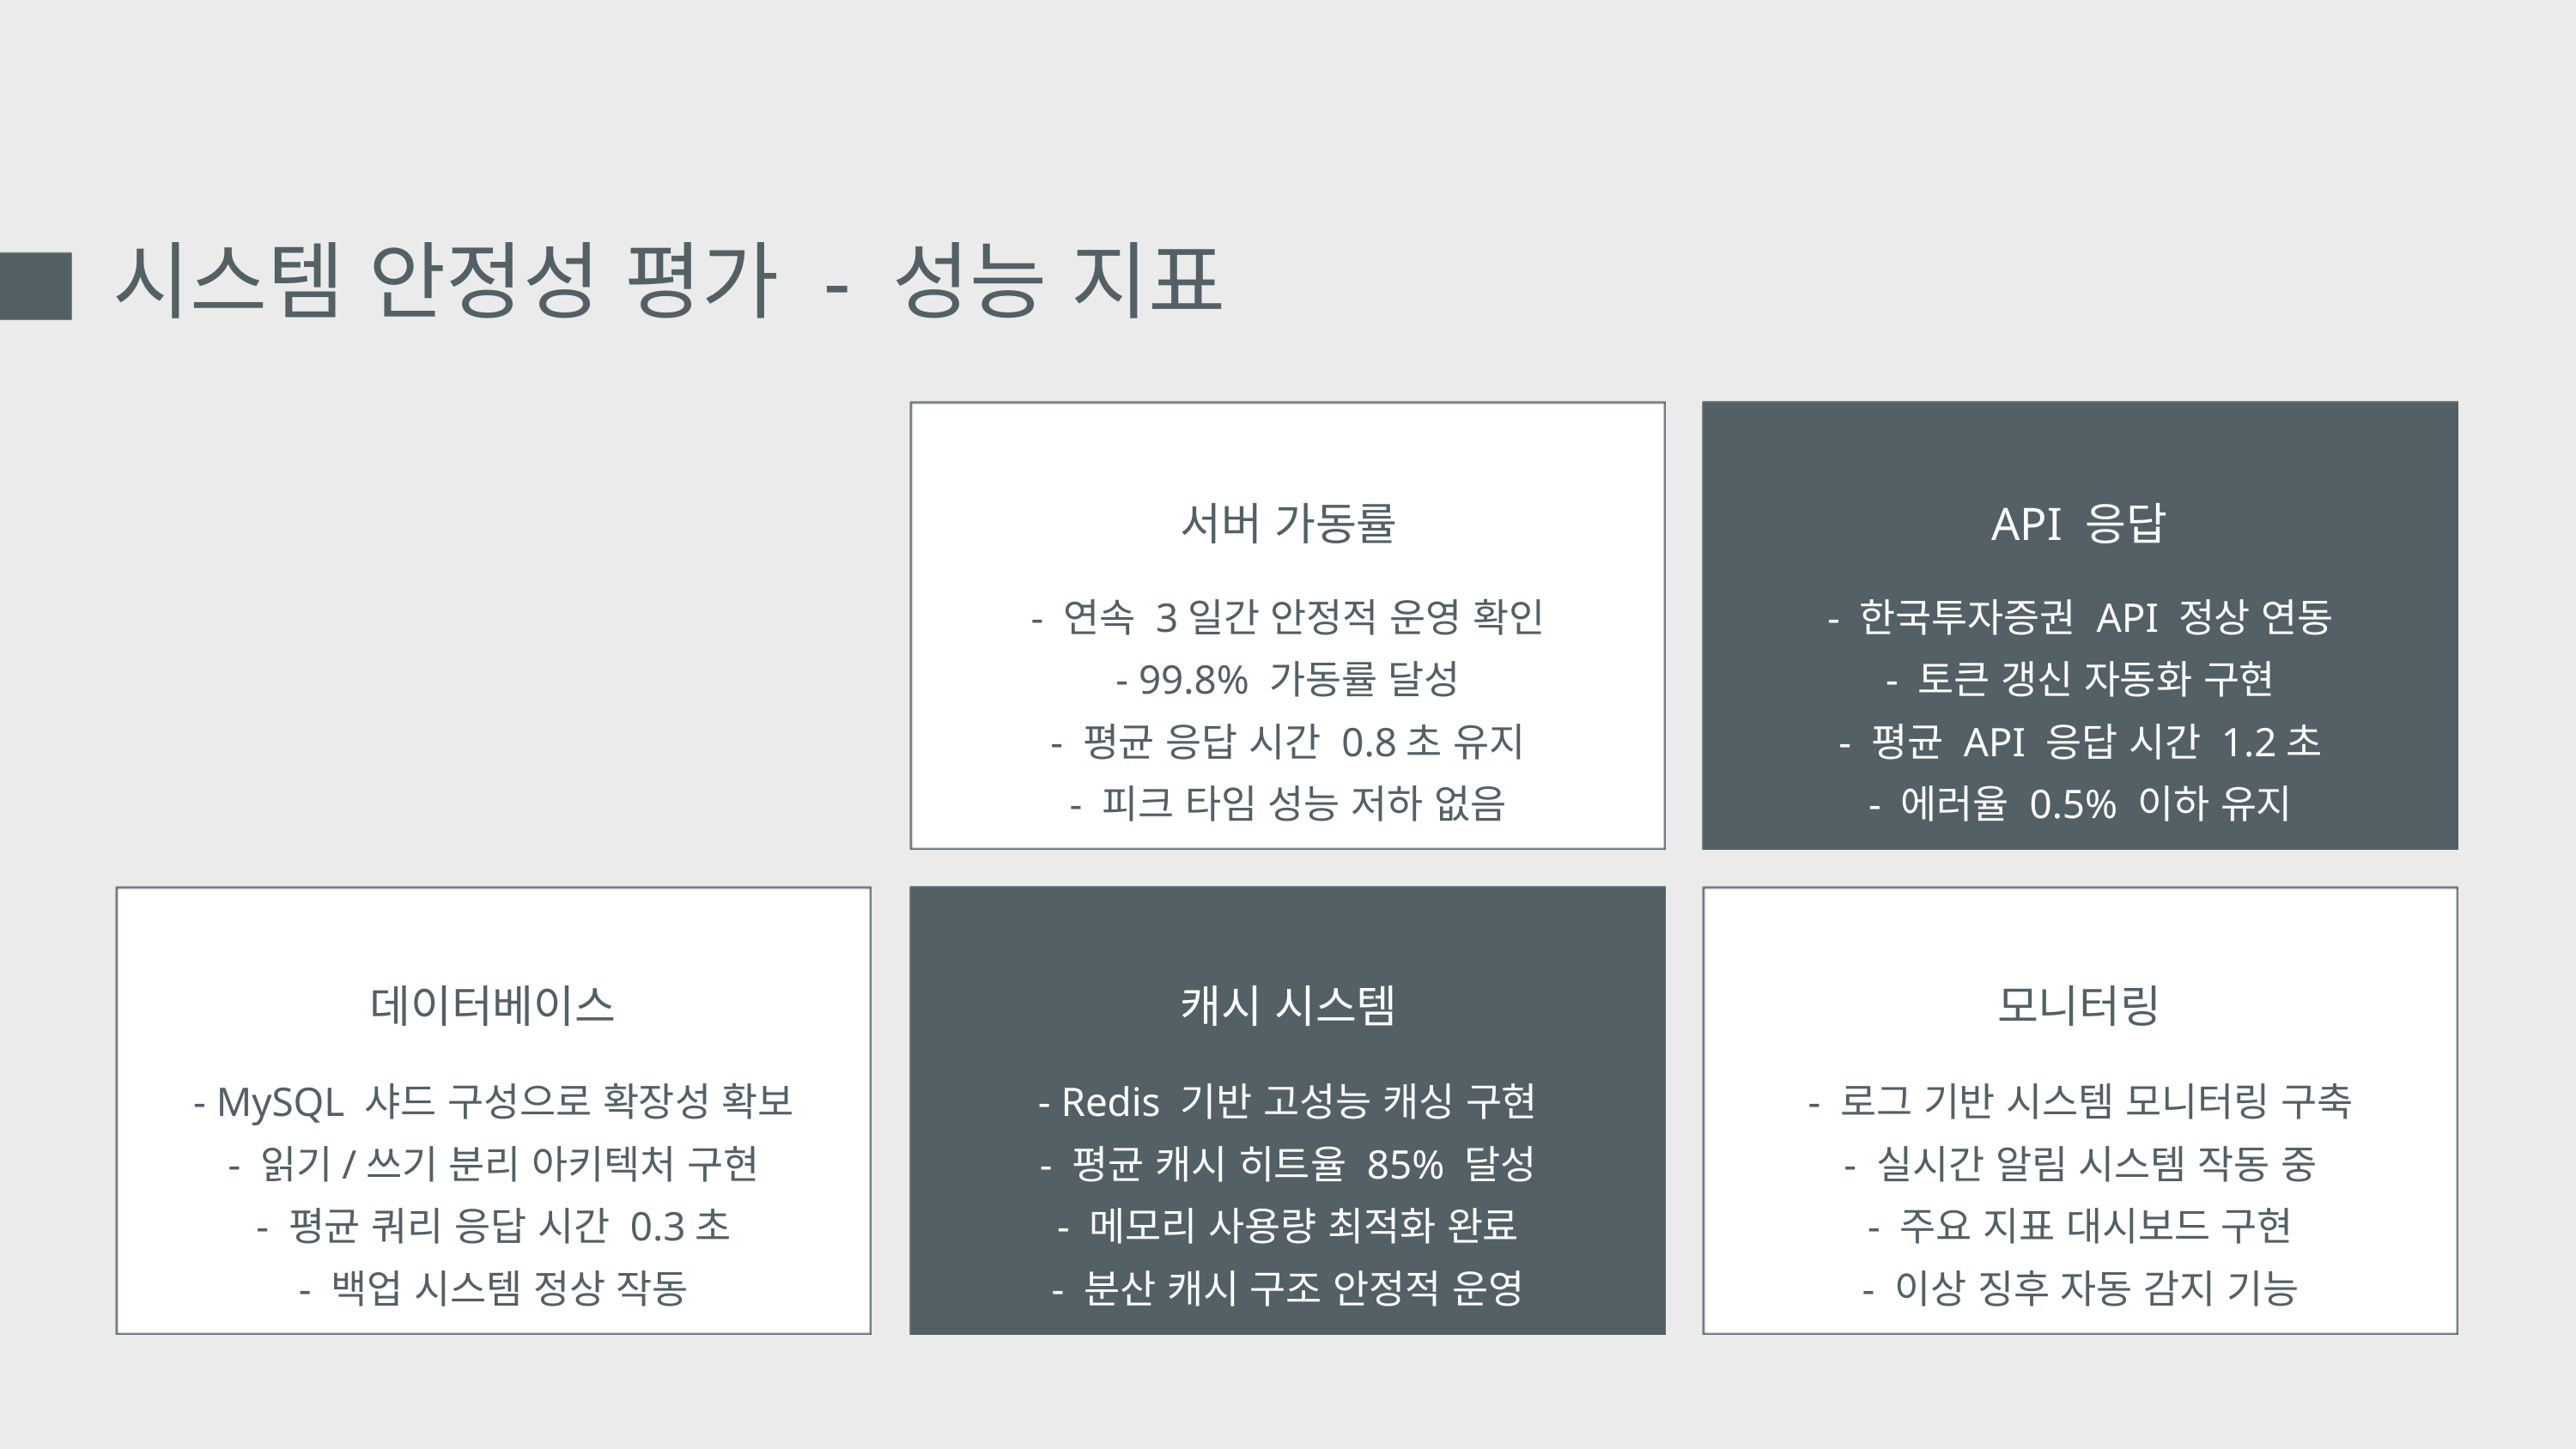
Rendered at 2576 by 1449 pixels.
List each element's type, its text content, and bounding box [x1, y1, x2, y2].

picture [1700, 400, 2458, 850]
picture [1700, 885, 2458, 1335]
picture [908, 400, 1666, 850]
text_box 시스템 안정성 평가 - 성능 지표 [112, 223, 2476, 342]
picture [114, 885, 872, 1335]
picture [908, 885, 1666, 1335]
picture [0, 252, 72, 321]
